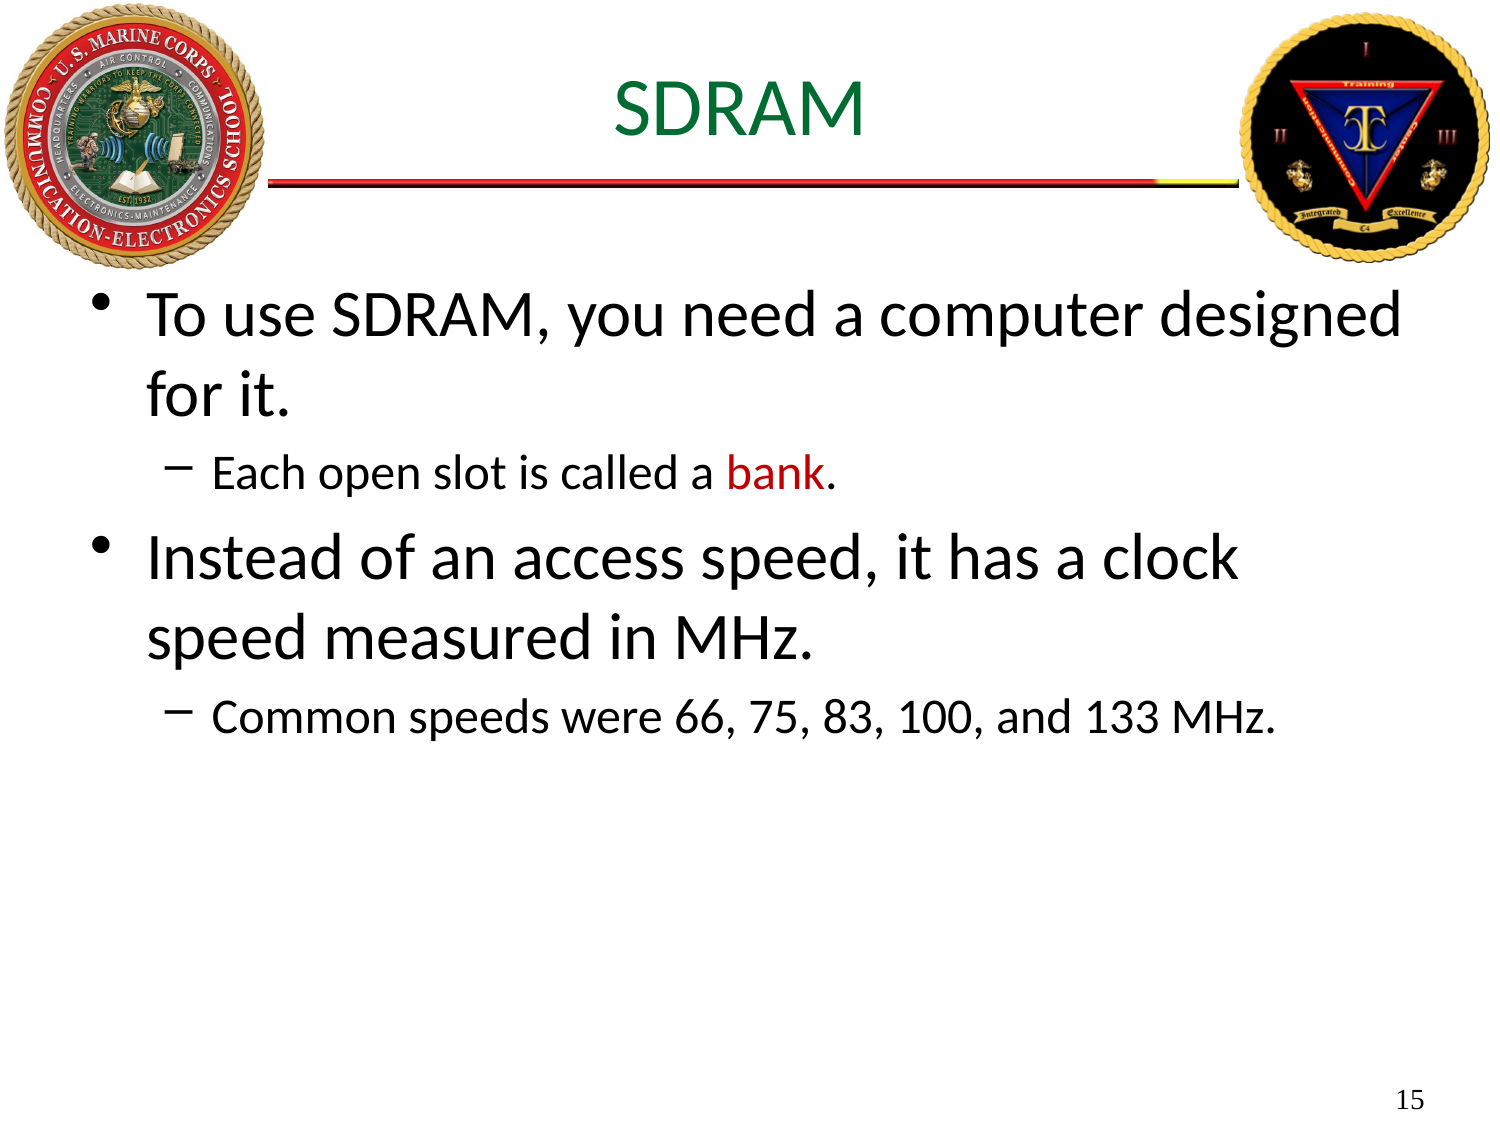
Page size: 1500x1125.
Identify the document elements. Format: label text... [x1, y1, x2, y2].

picture [0, 0, 268, 274]
title SDRAM [75, 45, 1425, 233]
picture [1239, 12, 1490, 263]
list To use SDRAM, you need a computer designed for it. Each open slot is called a bank. Instead of an access speed, it has a clock speed measured in MHz. Common speeds were 66, 75, 83, 100, and 133 MHz. [75, 262, 1425, 1005]
